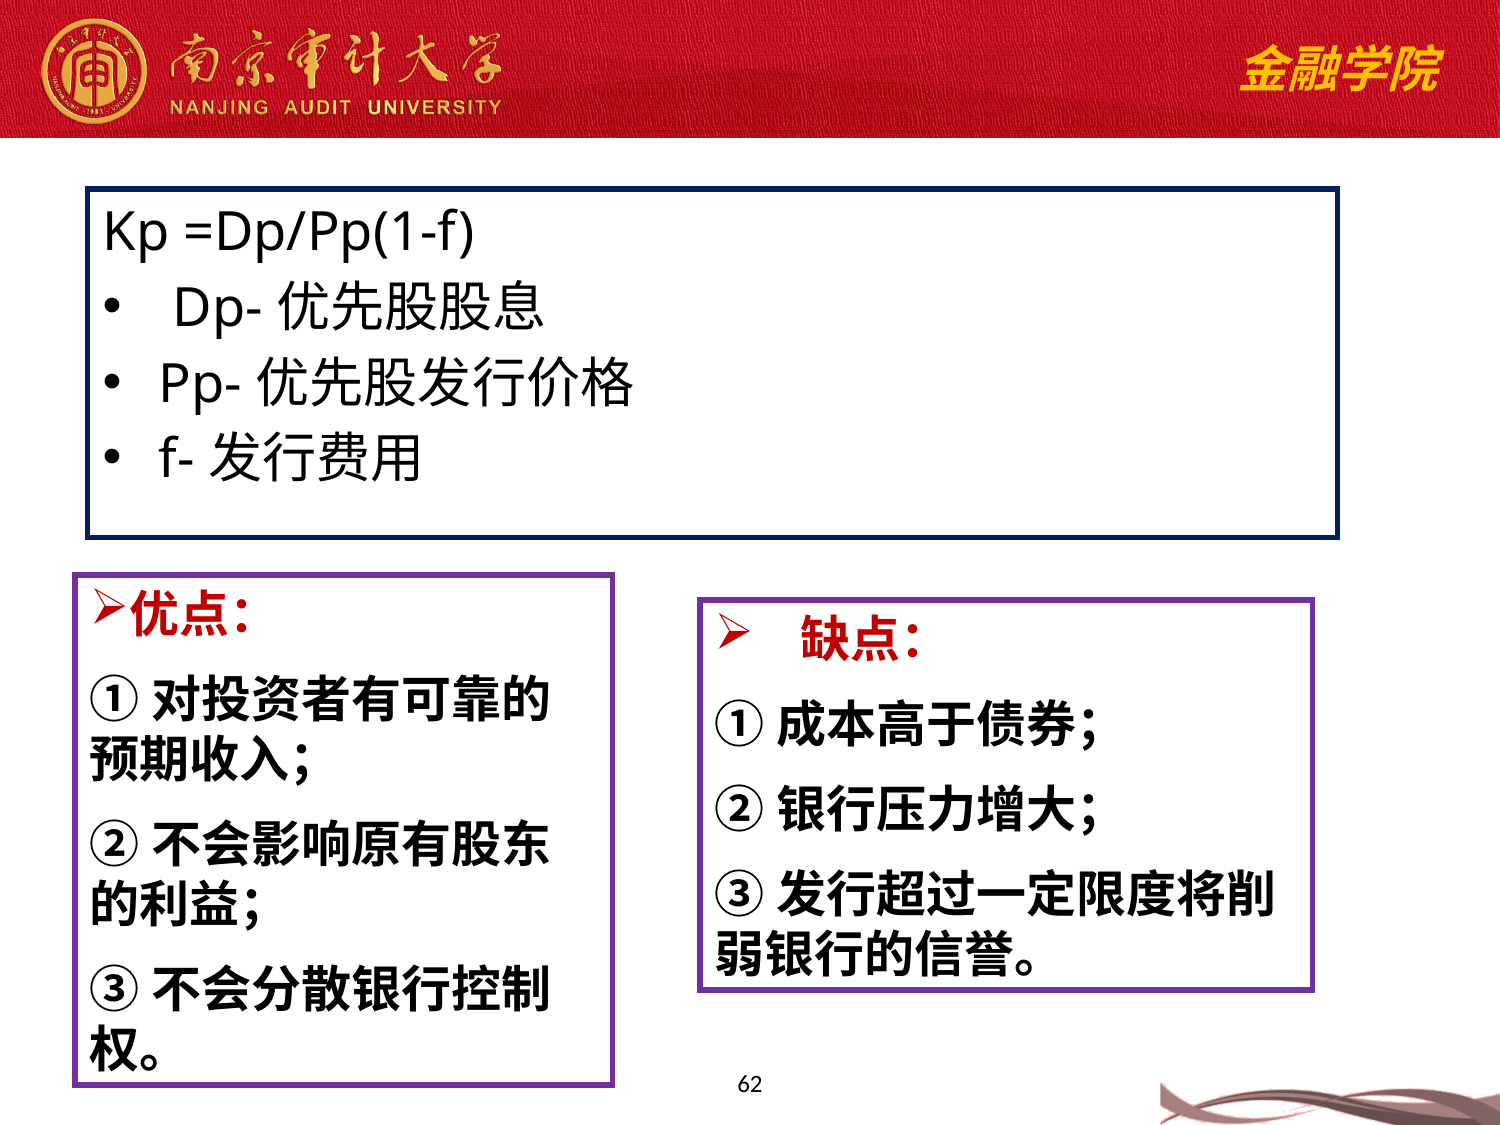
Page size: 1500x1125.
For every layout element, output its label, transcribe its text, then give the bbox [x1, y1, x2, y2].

text_box [575, 1059, 925, 1113]
text_box 优点： ①对投资者有可靠的预期收入； ②不会影响原有股东的利益； ③不会分散银行控制权。 [74, 574, 613, 1085]
picture [0, 0, 1500, 153]
text_box 缺点： ①成本高于债券； ②银行压力增大； ③发行超过一定限度将削弱银行的信誉。 [699, 599, 1313, 990]
list Kp =Dp/Pp(1-f) Dp-优先股股息 Pp-优先股发行价格 f-发行费用 [87, 189, 1338, 538]
